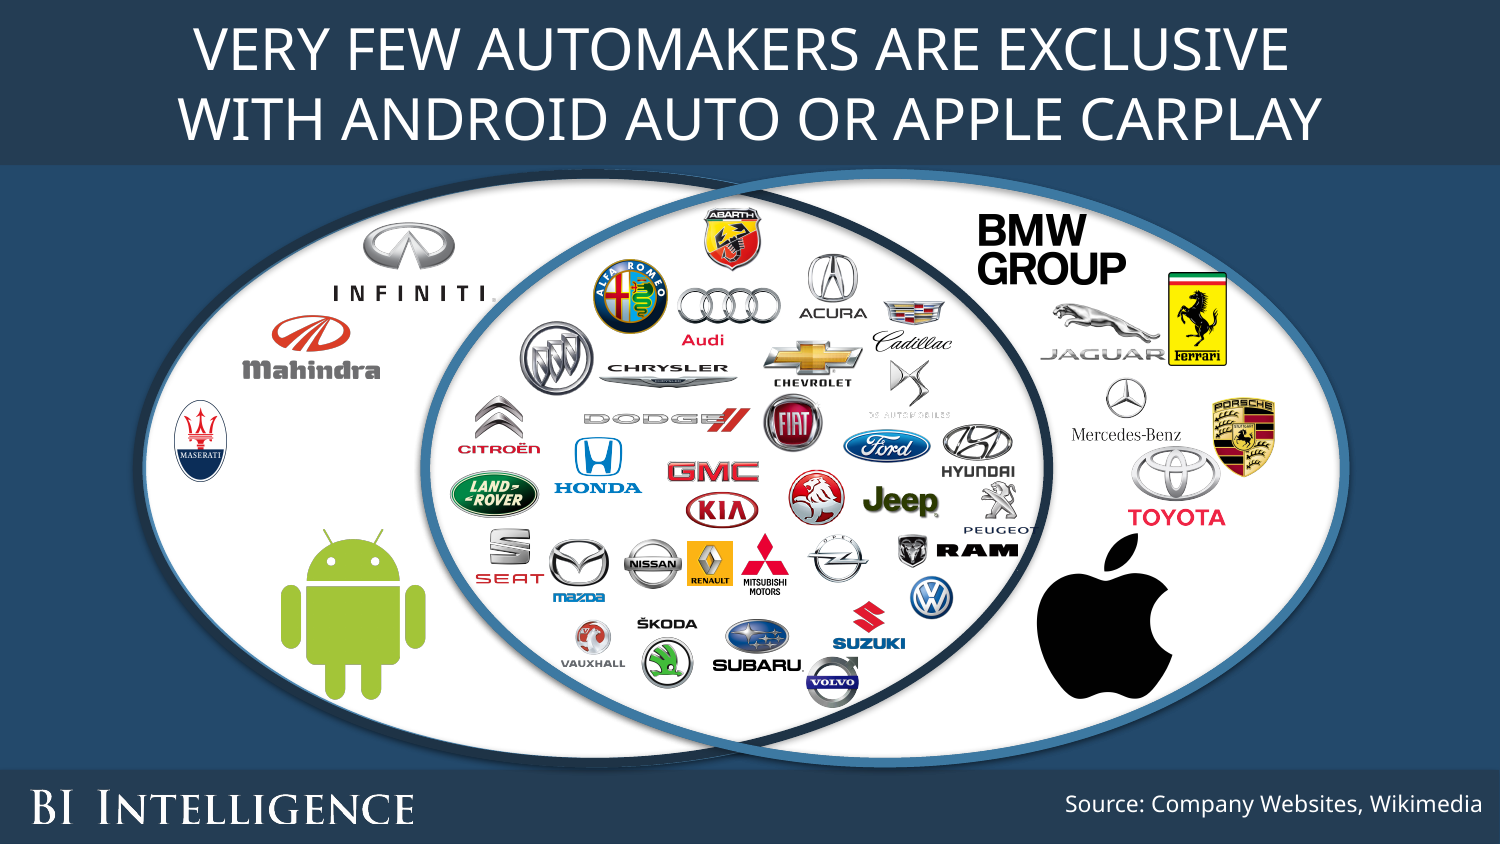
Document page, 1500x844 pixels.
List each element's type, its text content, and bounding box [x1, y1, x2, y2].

picture [1128, 397, 1276, 526]
picture [909, 574, 955, 620]
list Very Few Automakers Are Exclusive With Android Auto Or Apple CarPlay [0, 0, 1500, 166]
picture [978, 214, 1126, 285]
picture [241, 315, 380, 379]
picture [173, 400, 228, 482]
picture [703, 207, 763, 273]
picture [712, 601, 905, 716]
picture [281, 529, 426, 701]
picture [624, 538, 683, 589]
picture [898, 481, 1195, 705]
text_box [424, 173, 1346, 685]
picture [1069, 374, 1182, 442]
text_box [361, 173, 737, 302]
picture [552, 617, 634, 669]
picture [1037, 271, 1227, 367]
text_box [136, 227, 491, 681]
picture [667, 461, 759, 483]
text_box [472, 469, 1143, 764]
picture [334, 216, 496, 302]
picture [681, 486, 789, 595]
picture [468, 520, 609, 602]
picture [637, 617, 698, 689]
text_box [331, 539, 719, 764]
picture [447, 259, 863, 519]
list Source: Company Websites, Wikimedia [952, 773, 1499, 834]
picture [862, 486, 940, 519]
picture [687, 540, 733, 586]
picture [788, 249, 1019, 586]
